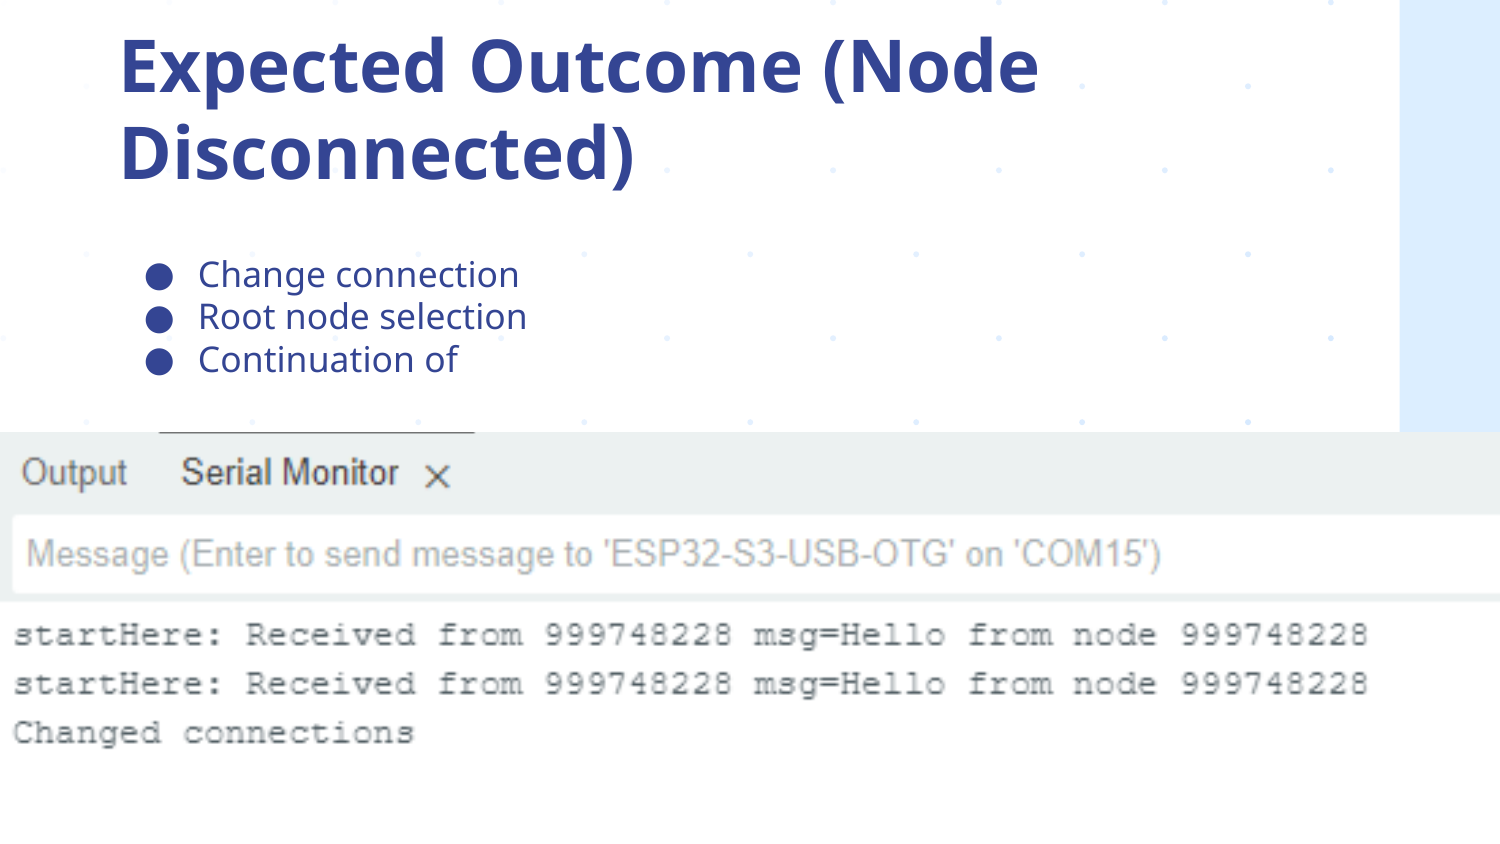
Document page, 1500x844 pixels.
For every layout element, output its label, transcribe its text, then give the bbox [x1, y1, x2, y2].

picture [0, 432, 1500, 844]
list Change connection Root node selection Continuation of [108, 236, 1042, 430]
title Expected Outcome (Node Disconnected) [103, 63, 1397, 151]
